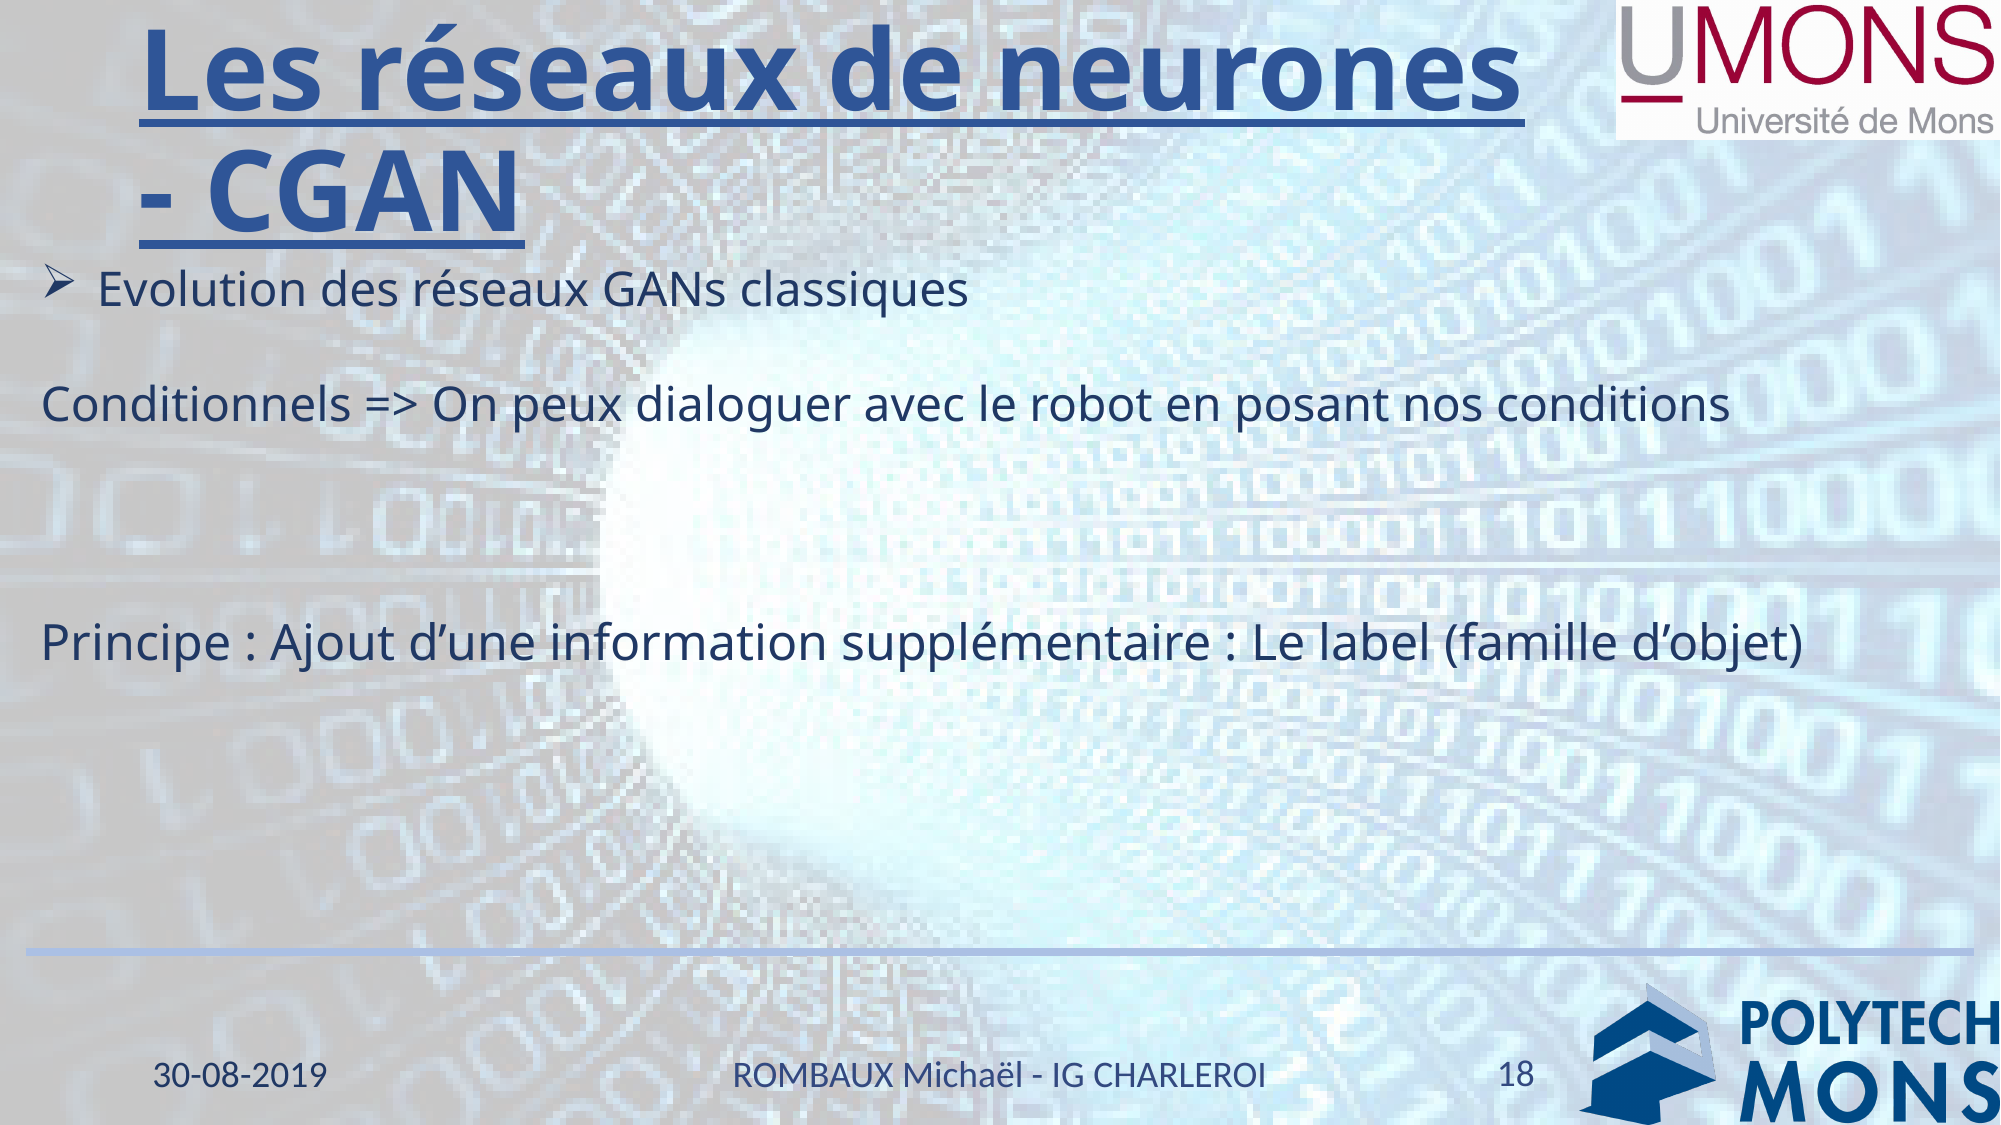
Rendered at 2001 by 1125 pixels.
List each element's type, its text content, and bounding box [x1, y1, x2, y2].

picture [1616, 0, 2000, 140]
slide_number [137, 1042, 588, 1103]
footer ROMBAUX Michaël - IG CHARLEROI [662, 1042, 1338, 1103]
title Les réseaux de neurones - CGAN [123, 0, 1597, 229]
text_box Evolution des réseaux GANs classiques Conditionnels => On peux dialoguer avec le robot en posant nos conditions Principe : Ajout d’une information supplémentaire : Le label (famille d’objet) [25, 250, 1999, 859]
text_box [50, 229, 2000, 304]
slide_number 18 [1406, 1042, 1550, 1102]
picture [1579, 983, 2000, 1125]
